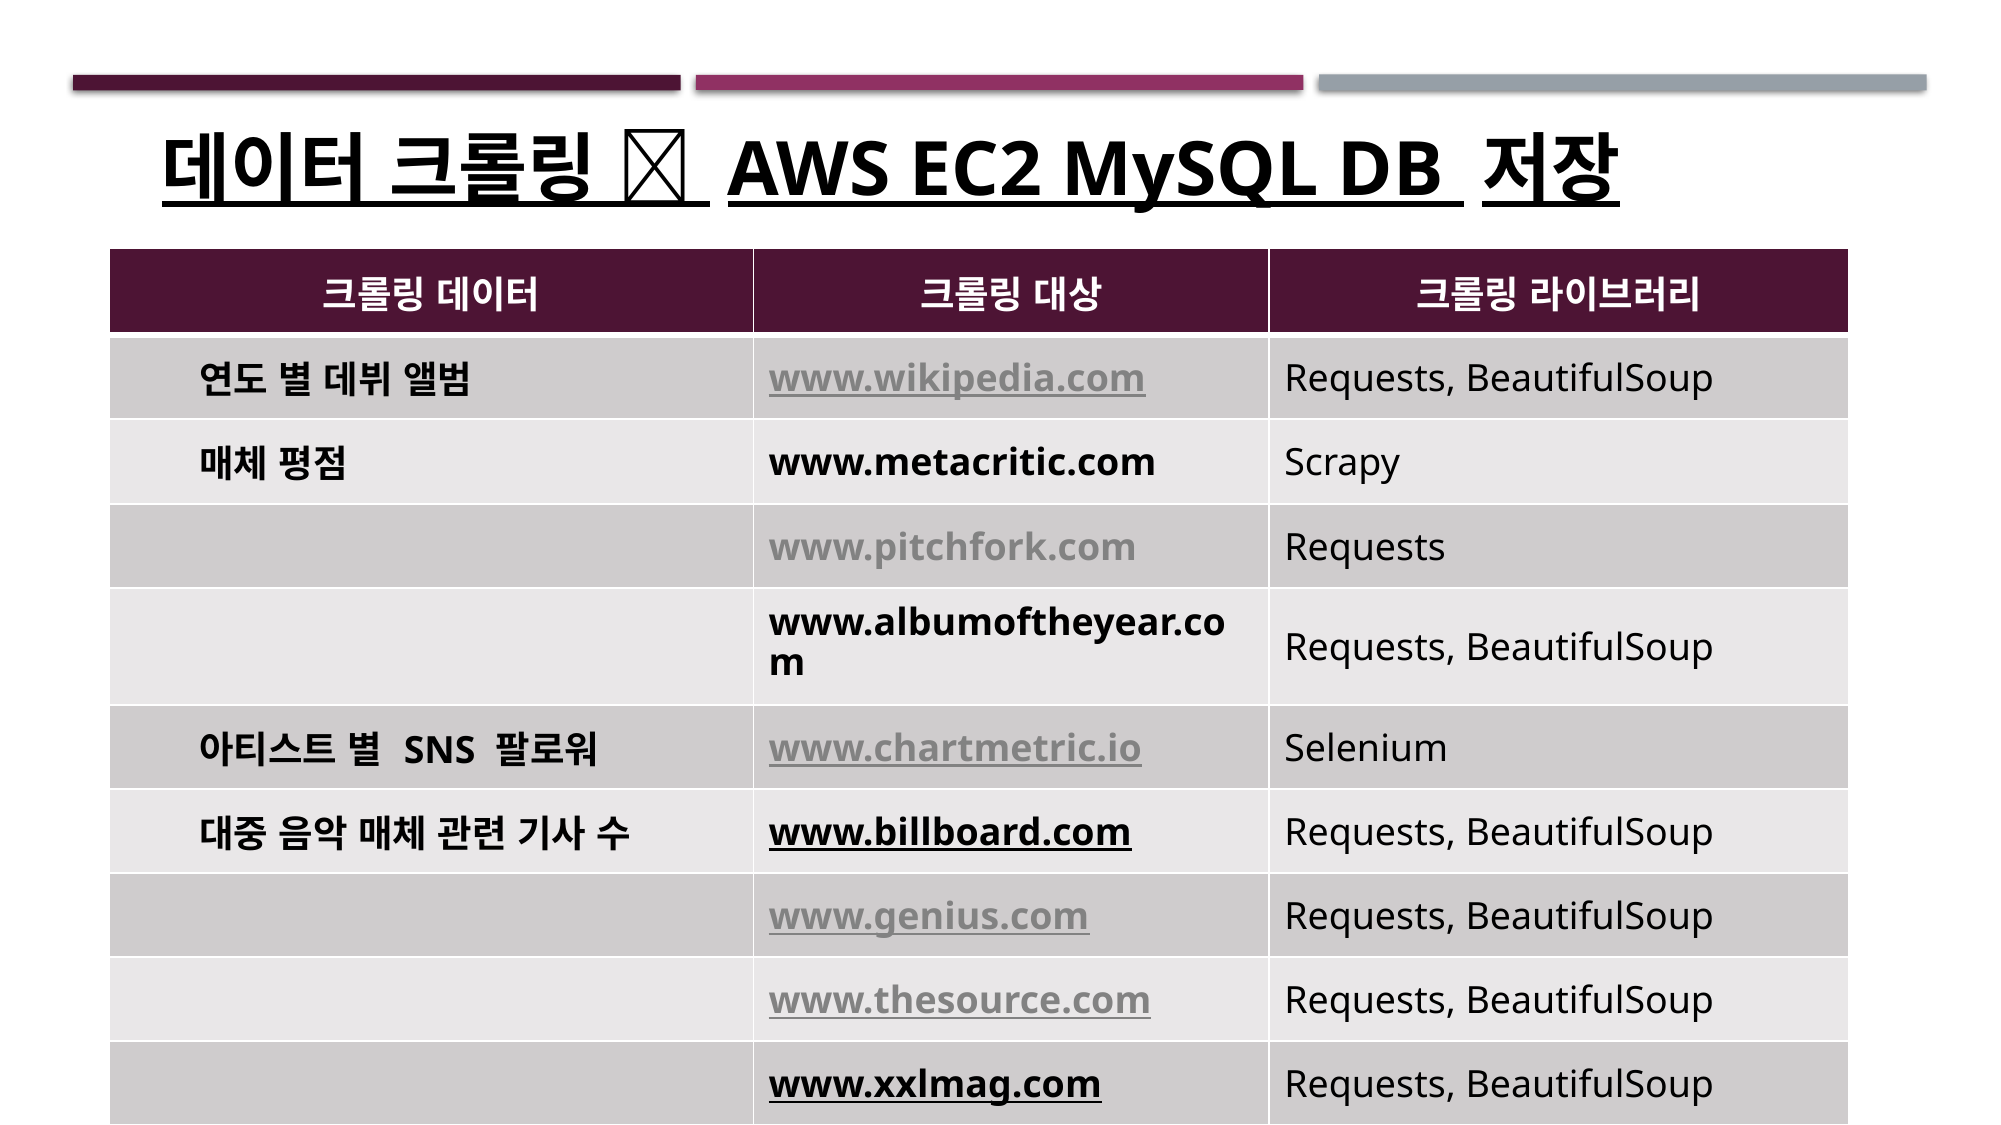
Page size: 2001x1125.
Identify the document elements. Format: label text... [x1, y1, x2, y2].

table_cell www.albumoftheyear.com [754, 589, 1268, 704]
table_cell www.chartmetric.io [754, 706, 1268, 788]
table_cell Requests, BeautifulSoup [1270, 589, 1848, 704]
table_cell [110, 874, 753, 956]
table_cell www.genius.com [754, 874, 1268, 956]
table_cell www.metacritic.com [754, 420, 1268, 503]
table_cell Scrapy [1270, 420, 1848, 503]
table_cell Requests, BeautifulSoup [1270, 790, 1848, 872]
table_cell [110, 1042, 753, 1124]
table_cell Requests [1270, 505, 1848, 587]
table_header 크롤링 데이터 [110, 249, 753, 332]
table_cell 대중 음악 매체 관련 기사 수 [110, 790, 753, 872]
table_cell 아티스트 별 SNS 팔로워 [110, 706, 753, 788]
table_cell [110, 505, 753, 587]
table_cell Requests, BeautifulSoup [1270, 958, 1848, 1040]
table_cell www.wikipedia.com [754, 338, 1268, 418]
table_cell Requests, BeautifulSoup [1270, 1042, 1848, 1124]
table_cell www.pitchfork.com [754, 505, 1268, 587]
table_cell Selenium [1270, 706, 1848, 788]
table_cell 매체 평점 [110, 420, 753, 503]
table_header 크롤링 라이브러리 [1270, 249, 1848, 332]
table_cell 연도 별 데뷔 앨범 [110, 338, 753, 418]
table_cell www.billboard.com [754, 790, 1268, 872]
table_header 크롤링 대상 [754, 249, 1268, 332]
table_cell [110, 589, 753, 704]
table_cell www.thesource.com [754, 958, 1268, 1040]
table_cell Requests, BeautifulSoup [1270, 338, 1848, 418]
table_cell Requests, BeautifulSoup [1270, 874, 1848, 956]
text_box 데이터 크롤링  AWS EC2 MySQL DB 저장 [147, 113, 1635, 219]
table_cell [110, 958, 753, 1040]
table_cell www.xxlmag.com [754, 1042, 1268, 1124]
